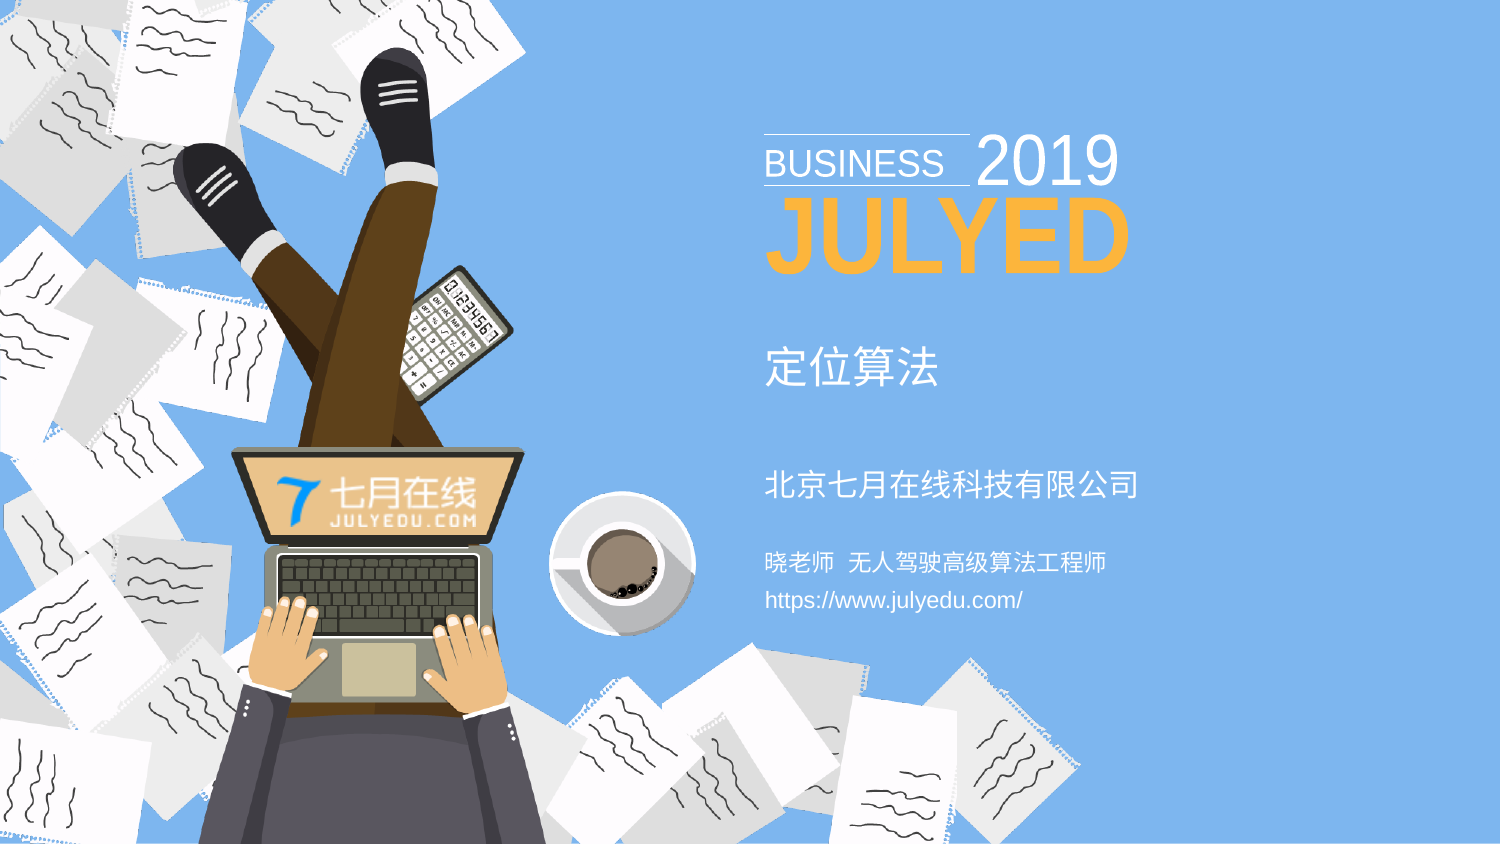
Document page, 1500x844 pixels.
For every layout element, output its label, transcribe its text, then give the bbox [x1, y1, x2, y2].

title 定位算法 [749, 285, 1418, 447]
list 晓老师 无人驾驶高级算法工程师 [749, 543, 1418, 581]
subtitle 北京七月在线科技有限公司 [749, 449, 1418, 519]
picture [0, 0, 1081, 844]
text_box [764, 134, 1129, 275]
list https://www.julyedu.com/ [749, 581, 1418, 618]
